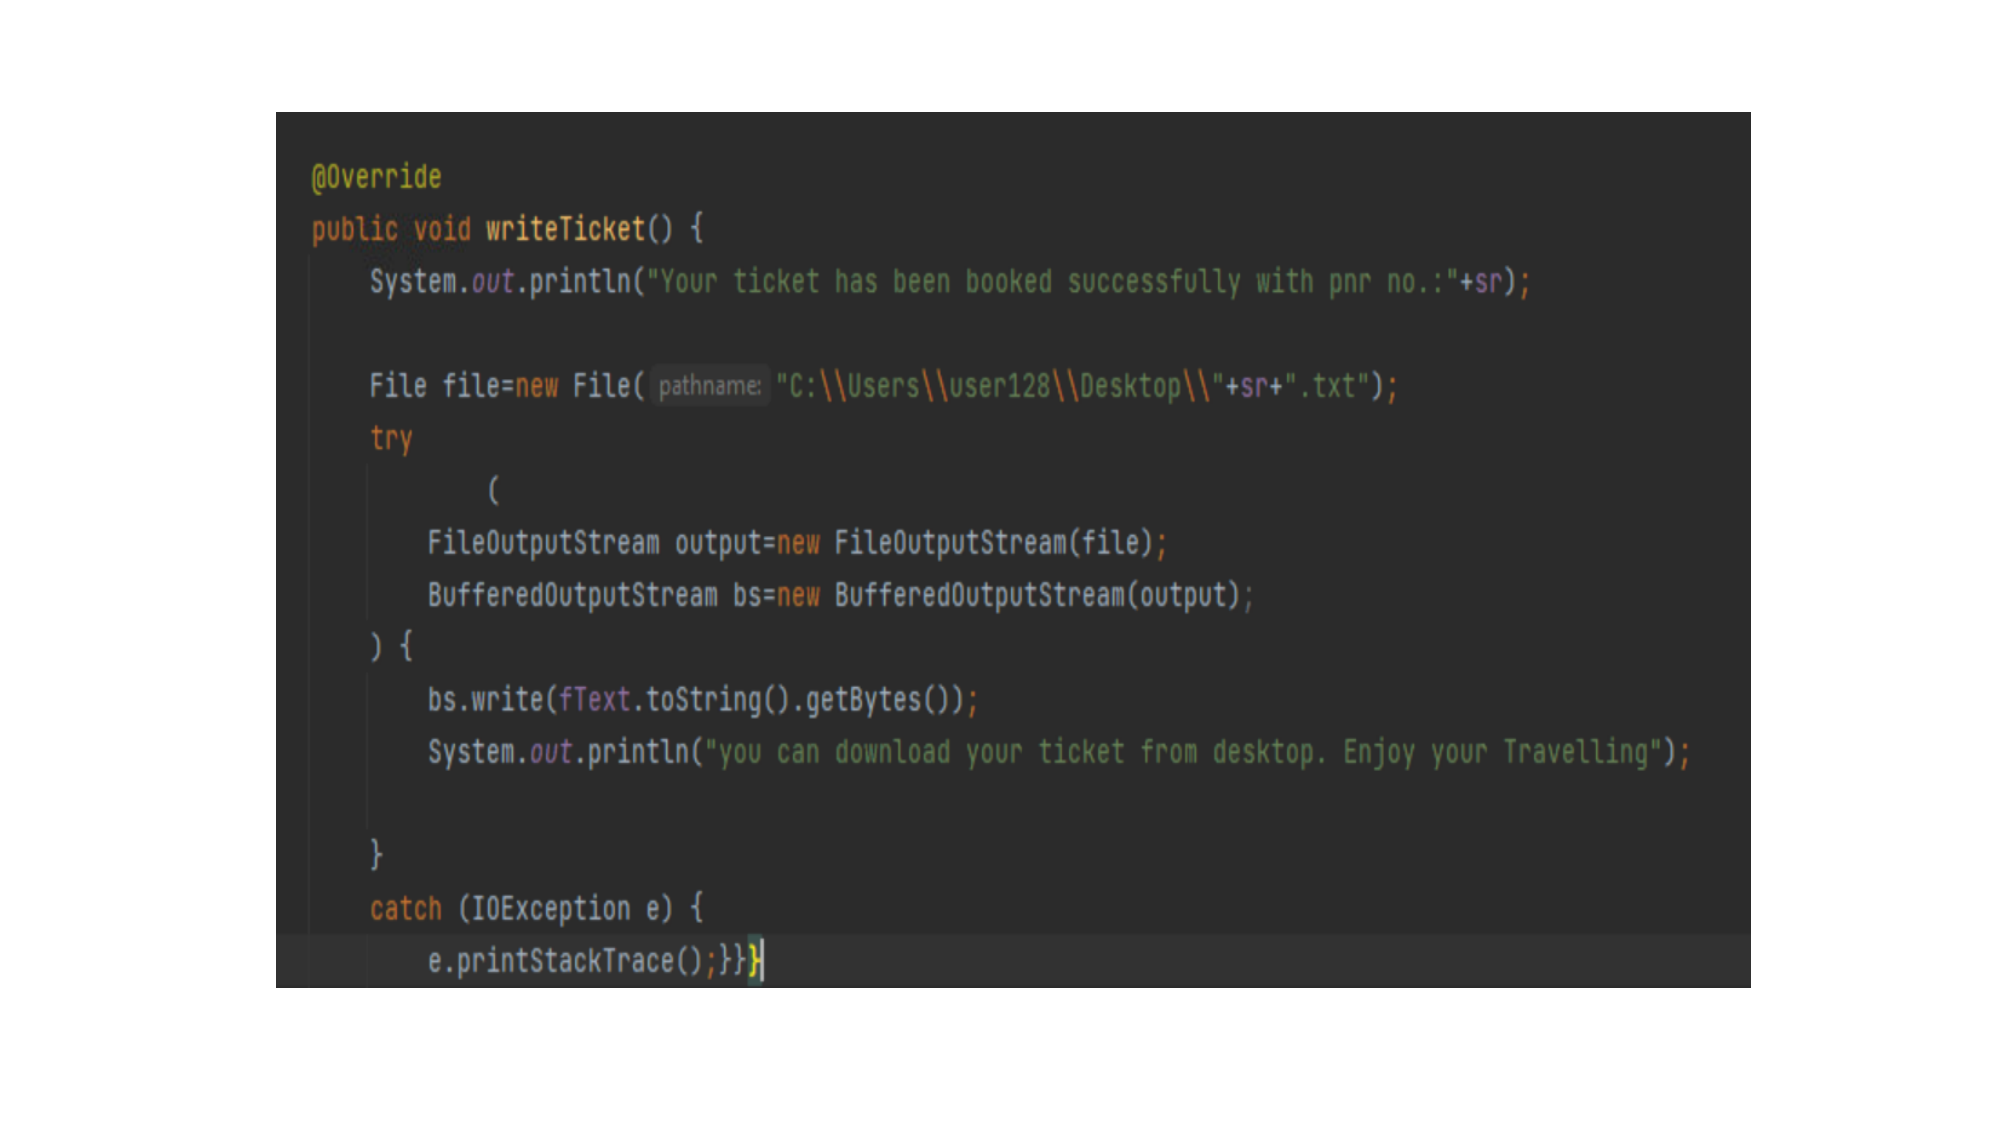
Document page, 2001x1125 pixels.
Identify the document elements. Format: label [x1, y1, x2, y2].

picture [276, 111, 1751, 988]
